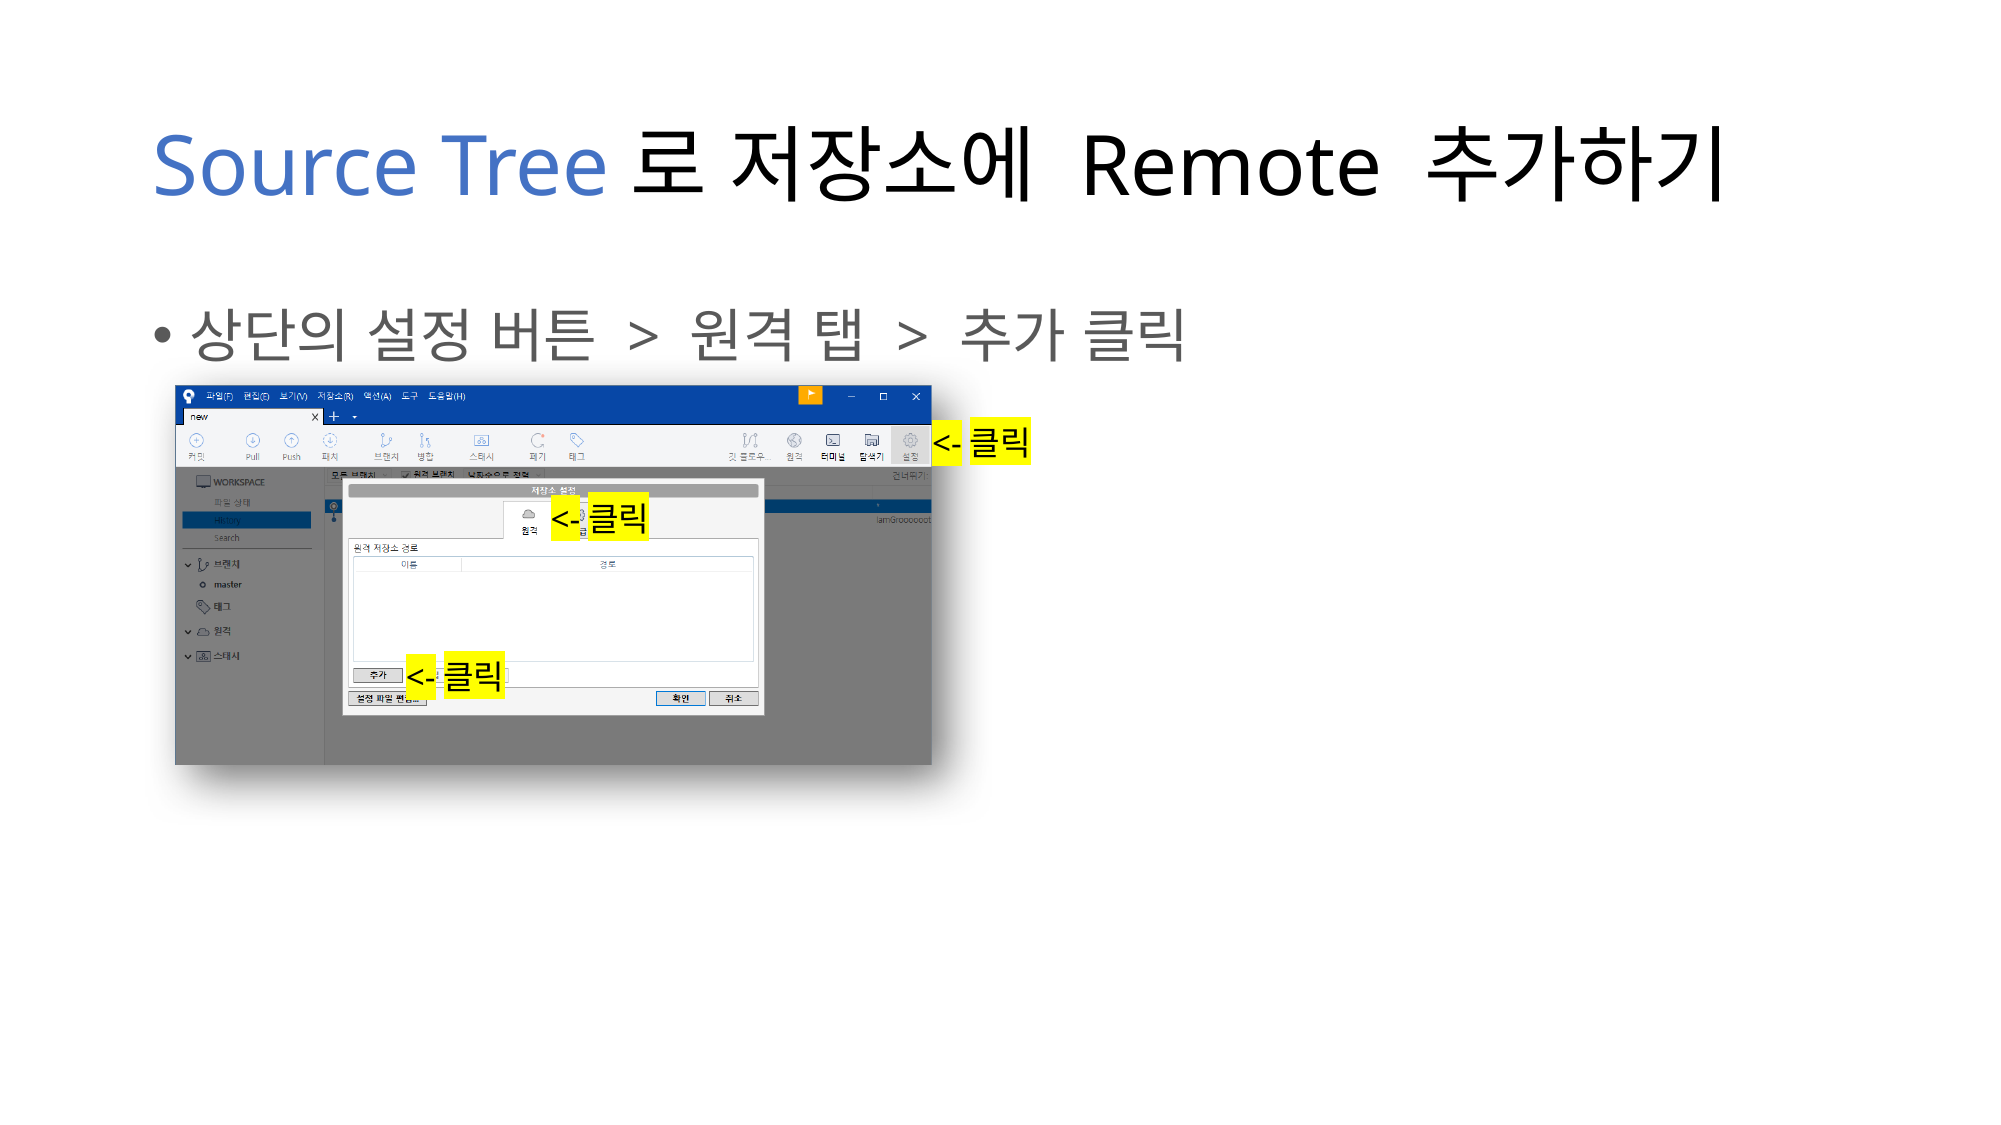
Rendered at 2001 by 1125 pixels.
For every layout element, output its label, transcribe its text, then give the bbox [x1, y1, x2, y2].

text_box <-클릭 [932, 415, 1046, 470]
picture [175, 385, 932, 765]
title Source Tree로 저장소에 Remote 추가하기 [137, 59, 1863, 278]
list 상단의 설정 버튼 > 원격 탭 > 추가 클릭 [137, 299, 1863, 1014]
